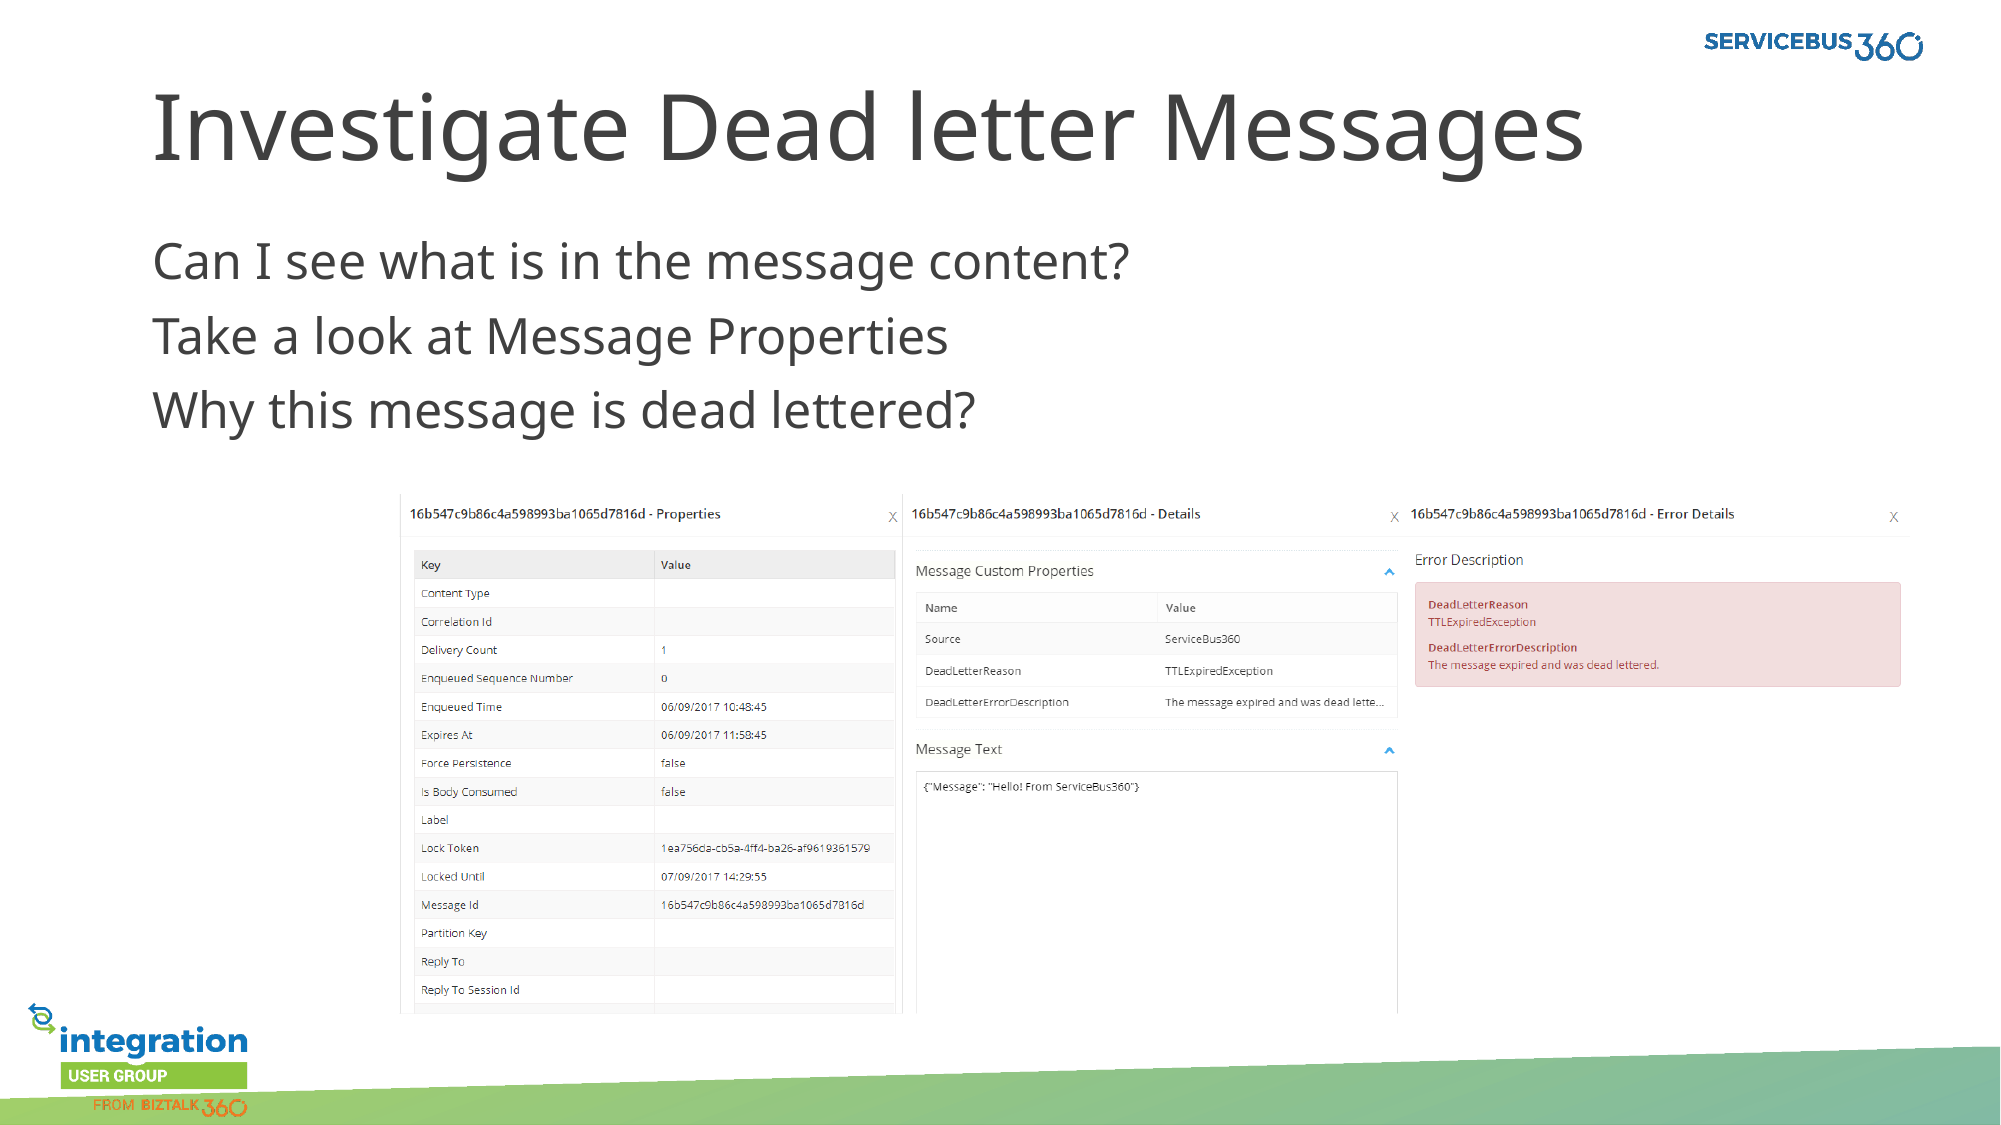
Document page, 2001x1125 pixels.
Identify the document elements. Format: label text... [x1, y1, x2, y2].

picture [1704, 32, 1923, 61]
title Investigate Dead letter Messages [137, 59, 1863, 203]
picture [399, 494, 1910, 1014]
picture [17, 994, 258, 1125]
list Can I see what is in the message content? Take a look at Message Properties Why this message is dead lettered? [137, 228, 1863, 1014]
